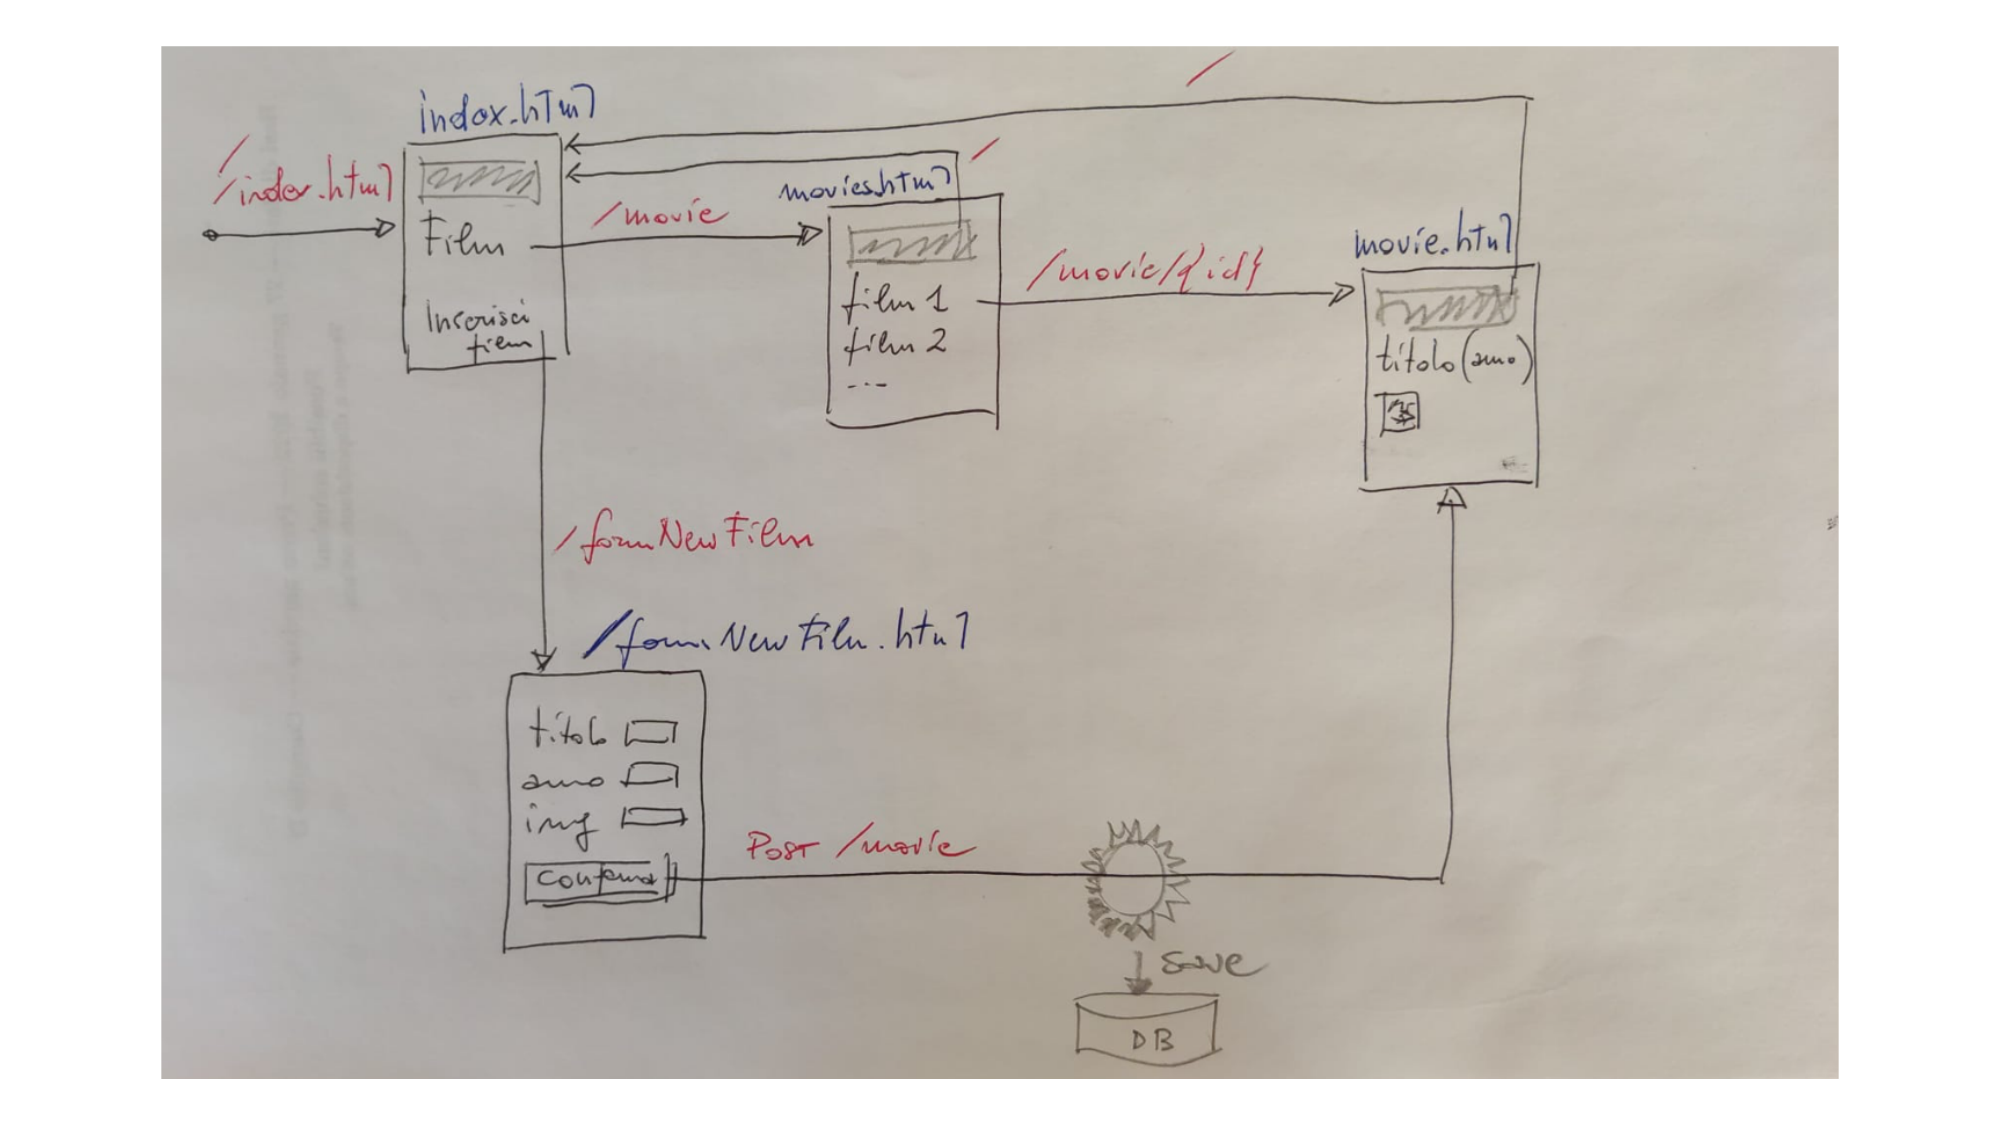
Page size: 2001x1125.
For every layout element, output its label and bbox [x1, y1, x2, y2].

picture [161, 0, 1839, 1125]
